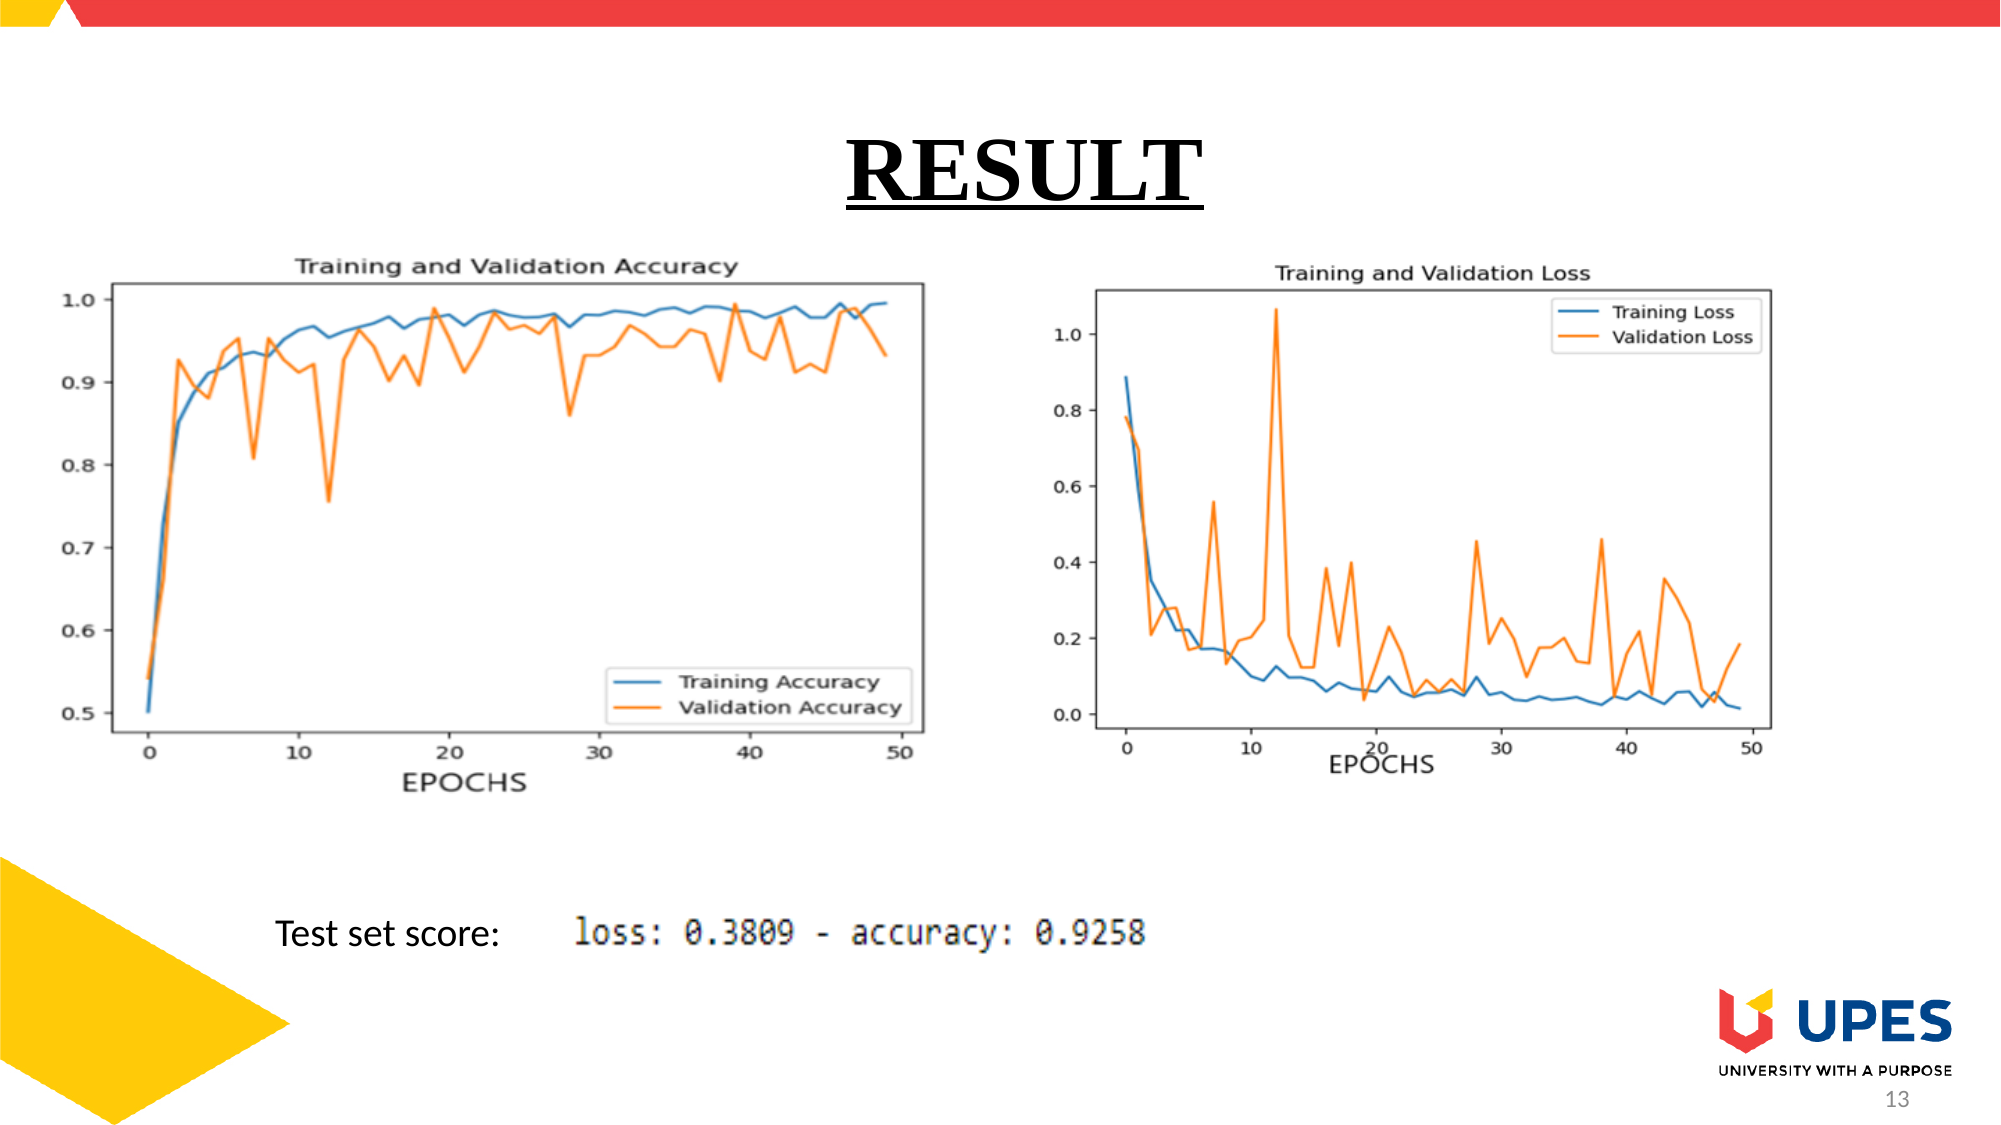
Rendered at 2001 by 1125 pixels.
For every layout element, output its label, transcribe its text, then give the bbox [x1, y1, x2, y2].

picture [0, 0, 2001, 1125]
title RESULT [125, 70, 1925, 258]
list [125, 257, 1174, 1030]
text_box Test set score: [260, 899, 1261, 962]
